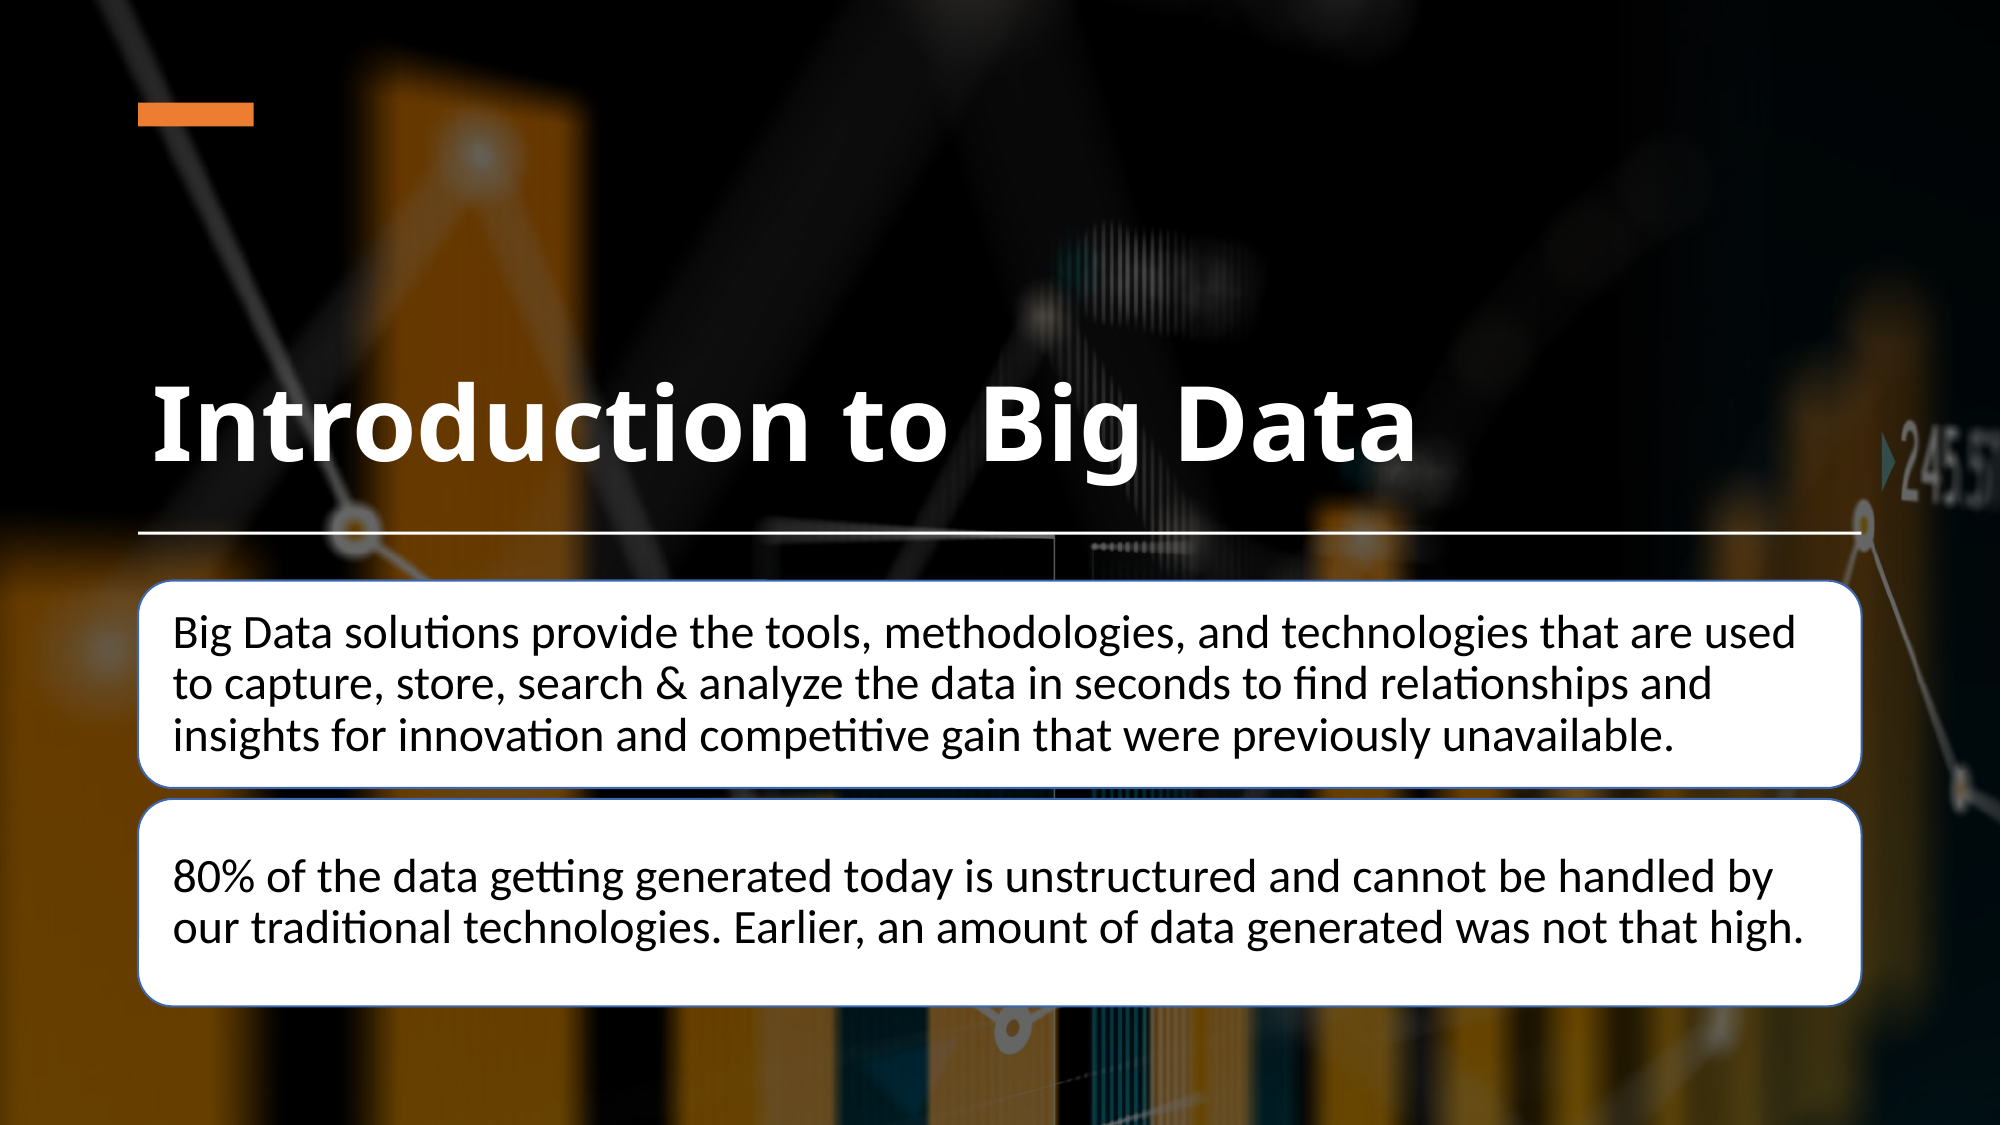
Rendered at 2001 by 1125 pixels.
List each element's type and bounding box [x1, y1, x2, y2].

list [137, 574, 1862, 1013]
picture [0, 0, 2000, 1125]
